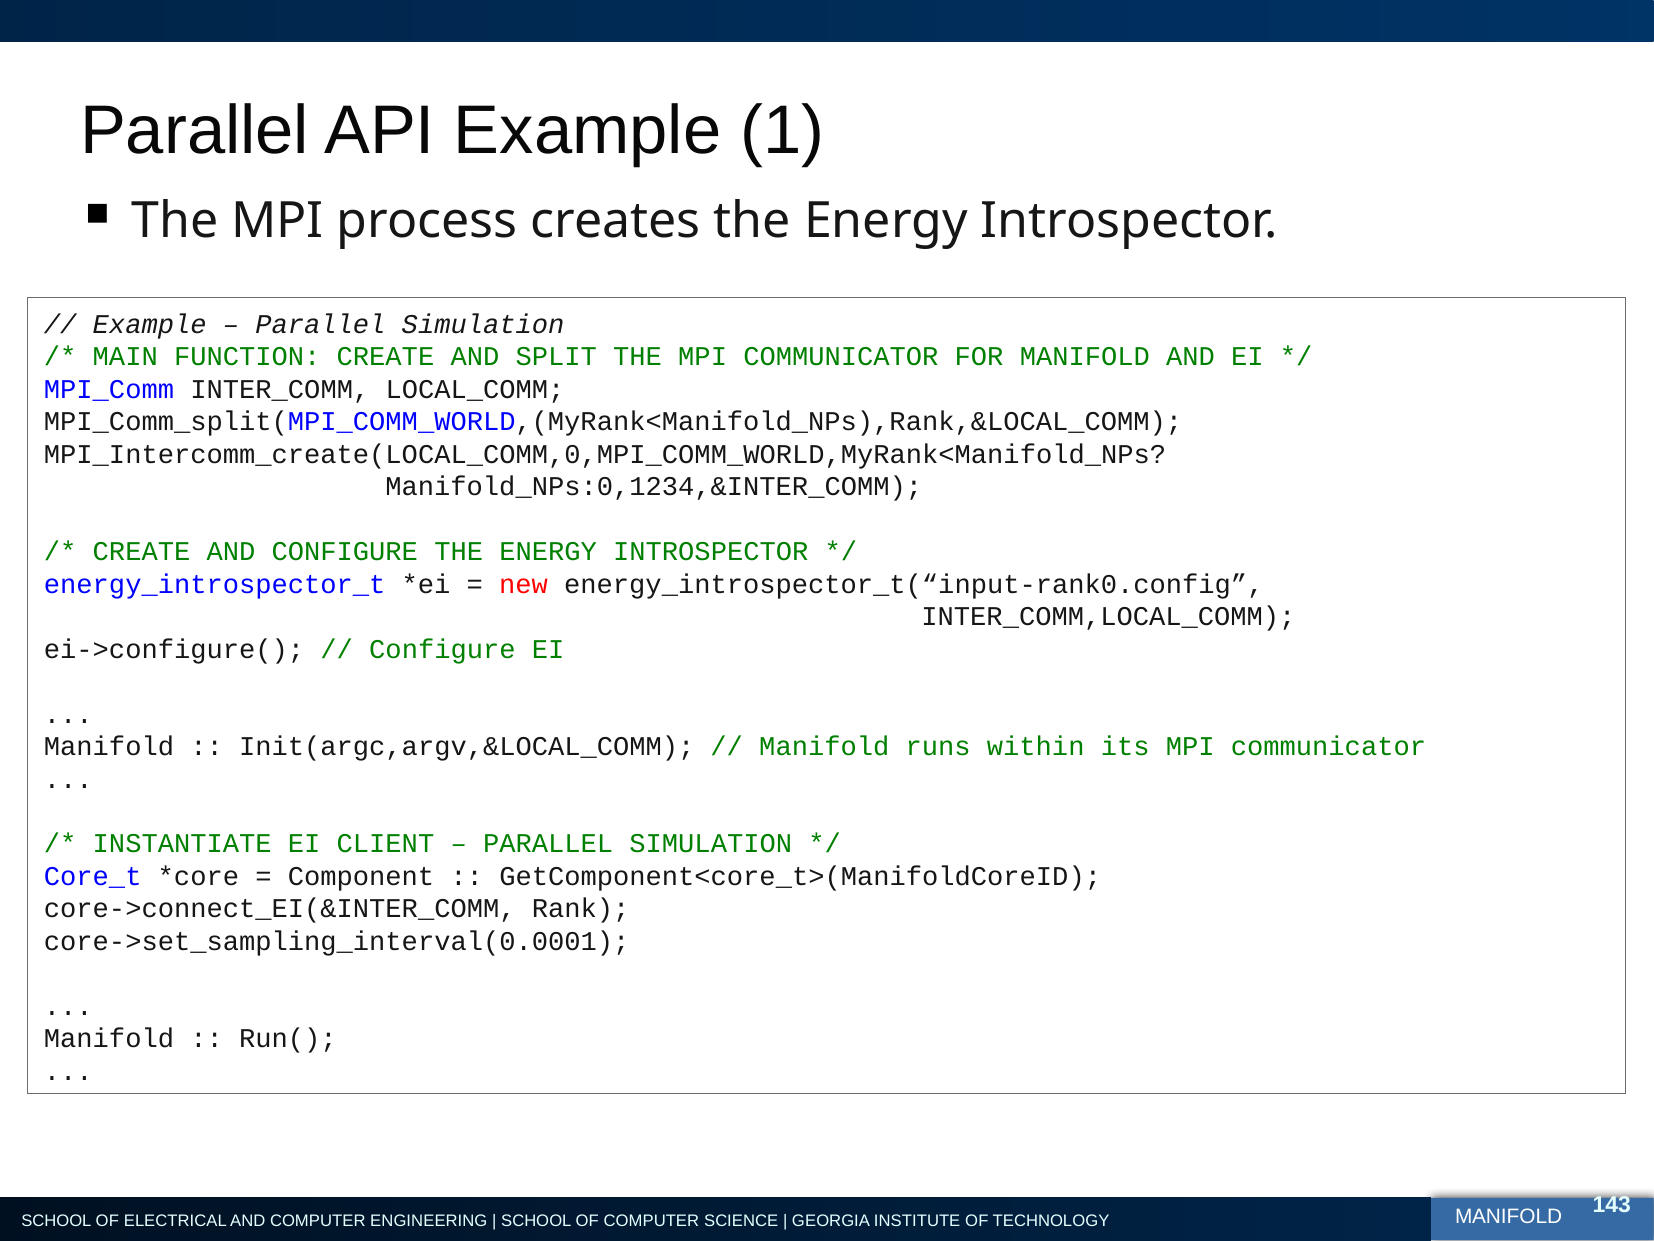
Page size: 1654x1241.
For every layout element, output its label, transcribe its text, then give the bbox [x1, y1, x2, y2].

text_box // Example – Parallel Simulation /* MAIN FUNCTION: CREATE AND SPLIT THE MPI COMMUNICATOR FOR MANIFOLD AND EI */ MPI_Comm INTER_COMM, LOCAL_COMM; MPI_Comm_split(MPI_COMM_WORLD,(MyRank<Manifold_NPs),Rank,&LOCAL_COMM); MPI_Intercomm_create(LOCAL_COMM,0,MPI_COMM_WORLD,MyRank<Manifold_NPs? Manifold_NPs:0,1234,&INTER_COMM); /* CREATE AND CONFIGURE THE ENERGY INTROSPECTOR */ energy_introspector_t *ei = new energy_introspector_t(“input-rank0.config”, INTER_COMM,LOCAL_COMM); ei->configure(); // Configure EI ... Manifold :: Init(argc,argv,&LOCAL_COMM); // Manifold runs within its MPI communicator ... /* INSTANTIATE EI CLIENT – PARALLEL SIMULATION */ Core_t *core = Component :: GetComponent<core_t>(ManifoldCoreID); core->connect_EI(&INTER_COMM, Rank); core->set_sampling_interval(0.0001); ... Manifold :: Run(); ... [27, 297, 1626, 1094]
text_box The MPI process creates the Energy Introspector. [68, 179, 1640, 1130]
slide_number 143 [1560, 1183, 1632, 1223]
title Parallel API Example (1) [63, 40, 1602, 213]
